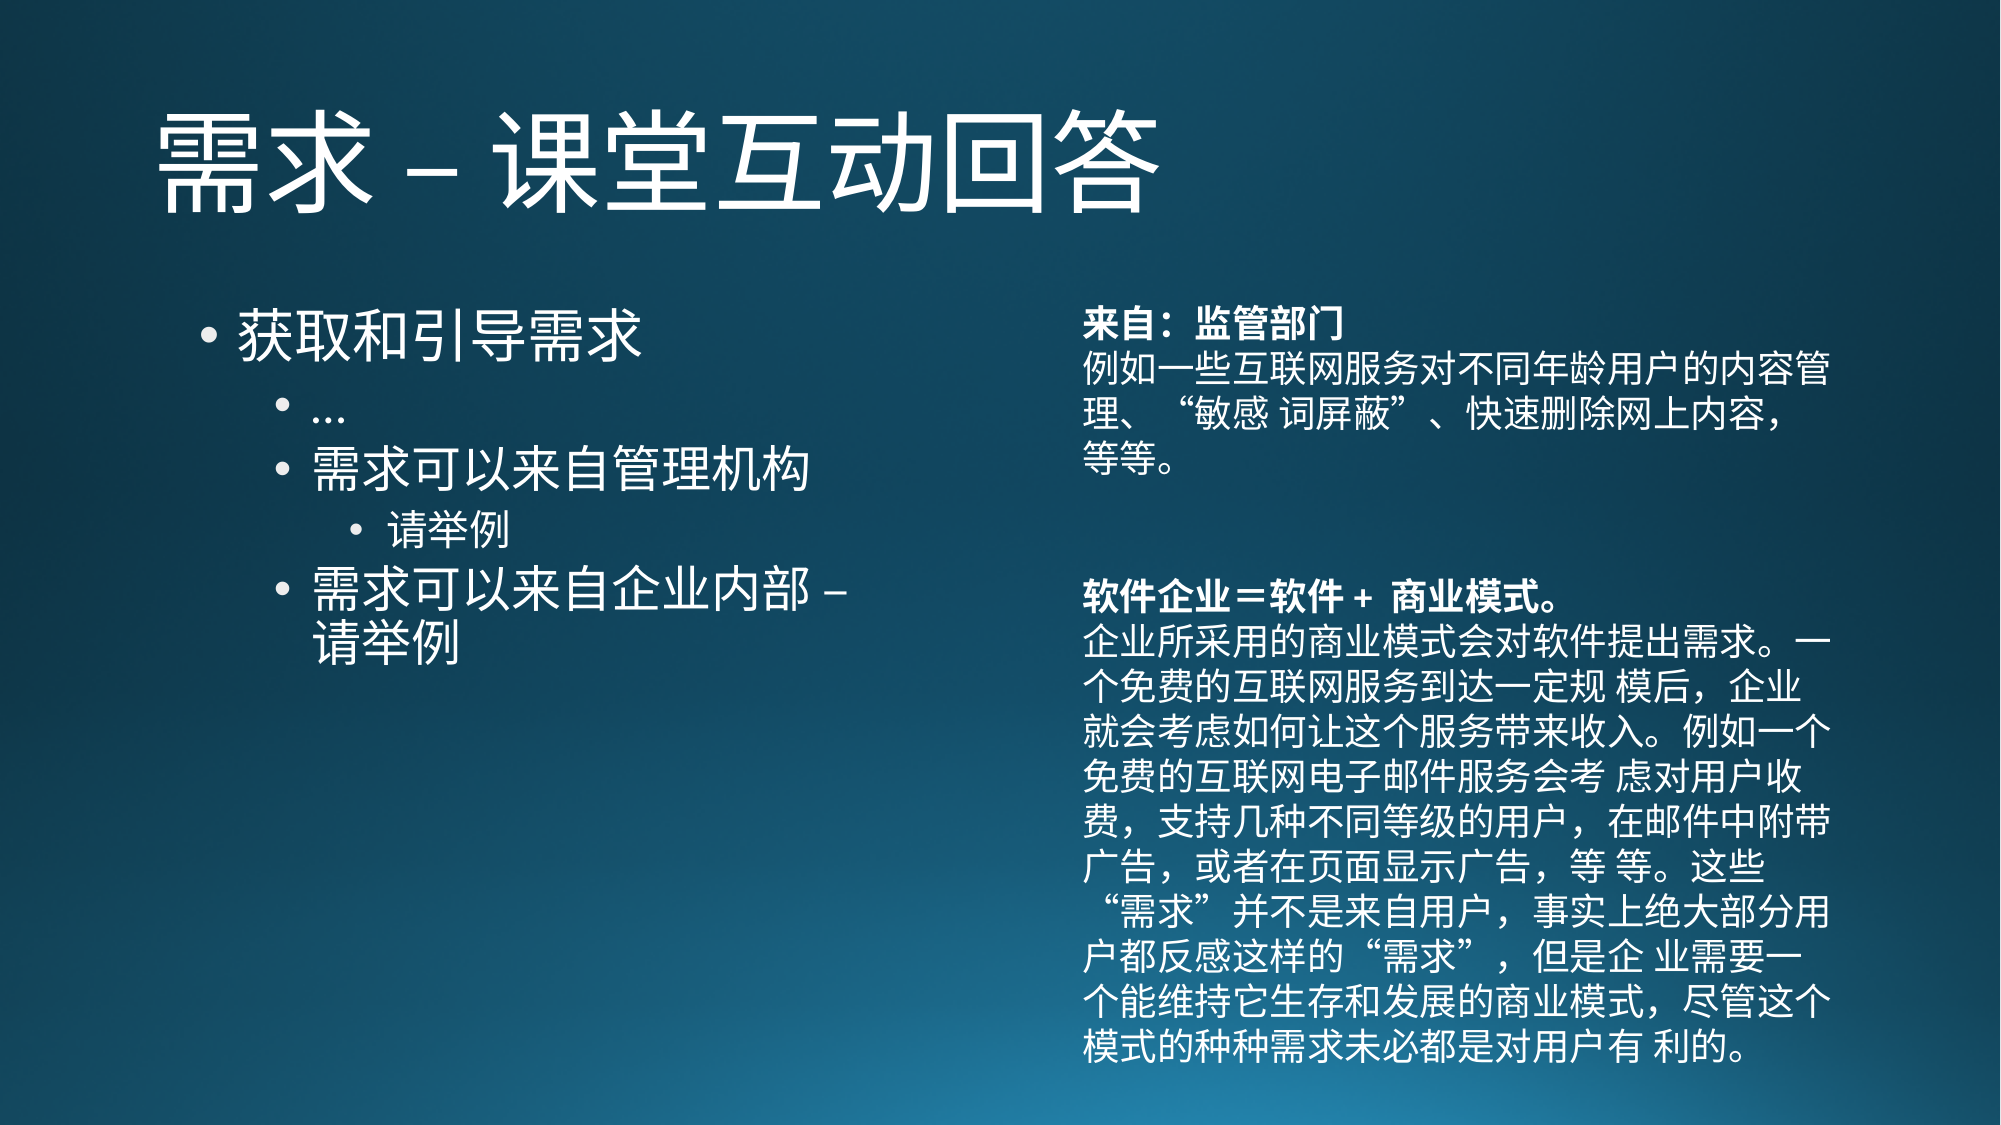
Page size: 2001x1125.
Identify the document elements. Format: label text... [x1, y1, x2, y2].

title 需求 – 课堂互动回答 [137, 59, 1863, 278]
text_box 软件企业＝软件+ 商业模式。 企业所采用的商业模式会对软件提出需求。一个免费的互联网服务到达一定规 模后，企业就会考虑如何让这个服务带来收入。例如一个免费的互联网电子邮件服务会考 虑对用户收费，支持几种不同等级的用户，在邮件中附带广告，或者在页面显示广告，等 等。这些“需求”并不是来自用户，事实上绝大部分用户都反感这样的“需求”，但是企 业需要一个能维持它生存和发展的商业模式，尽管这个模式的种种需求未必都是对用户有 利的。 [1067, 565, 1849, 1076]
list 获取和引导需求 … 需求可以来自管理机构 请举例 需求可以来自企业内部 – 请举例 [183, 299, 919, 1014]
picture [0, 0, 2001, 1125]
text_box 来自：监管部门 例如一些互联网服务对不同年龄用户的内容管理、“敏感 词屏蔽”、快速删除网上内容，等等。 [1067, 292, 1849, 533]
